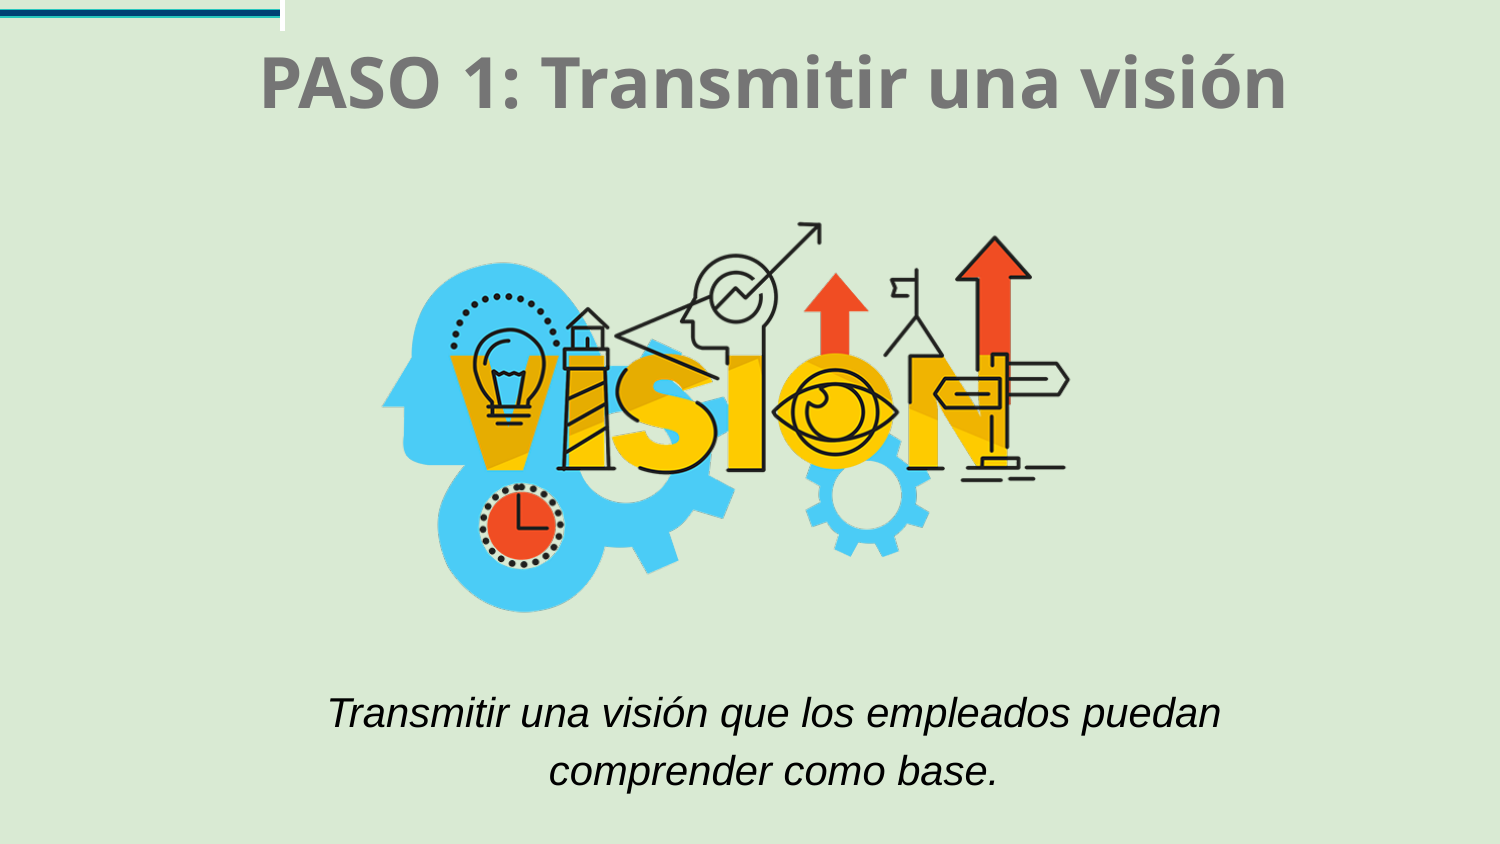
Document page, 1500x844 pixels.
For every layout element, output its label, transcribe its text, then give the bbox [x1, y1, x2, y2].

text_box PASO 1: Transmitir una visión [226, 22, 1322, 119]
picture [318, 197, 1127, 647]
text_box Transmitir una visión que los empleados puedan comprender como base. [266, 663, 1283, 783]
text_box [0, 9, 278, 17]
